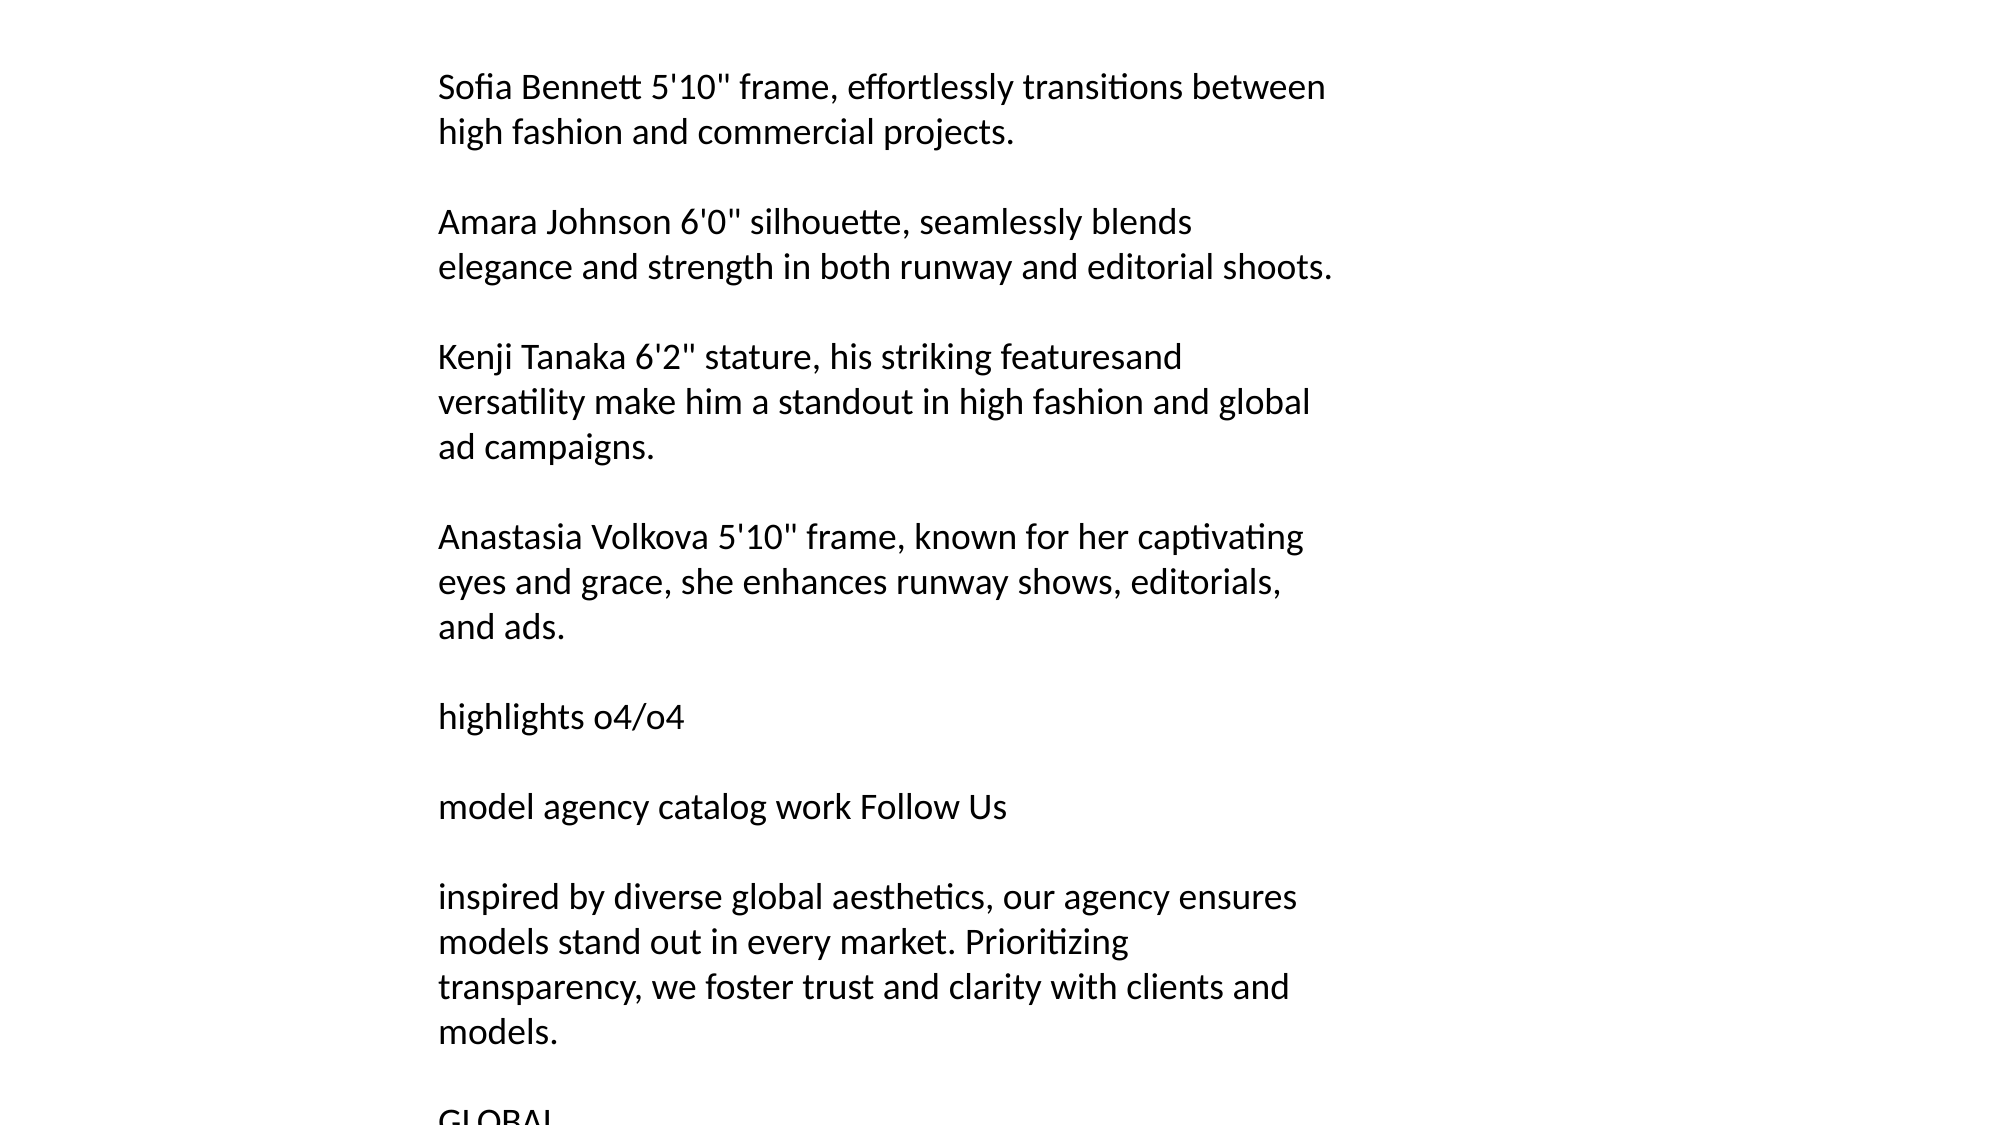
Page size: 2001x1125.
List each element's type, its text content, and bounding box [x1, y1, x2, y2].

text_box Sofia Bennett 5'10" frame, effortlessly transitions between high fashion and commercial projects. Amara Johnson 6'0" silhouette, seamlessly blends elegance and strength in both runway and editorial shoots. Kenji Tanaka 6'2" stature, his striking features and versatility make him a standout in high fashion and global ad campaigns. Anastasia Volkova 5'10" frame, known for her captivating eyes and grace, she enhances runway shows, editorials, and ads. highlights o4/o4 model agency catalog work Follow Us inspired by diverse global aesthetics, our agency ensures models stand out in every market. Prioritizing transparency, we foster trust and clarity with clients and models. GLOBAL [348, 55, 1349, 1125]
